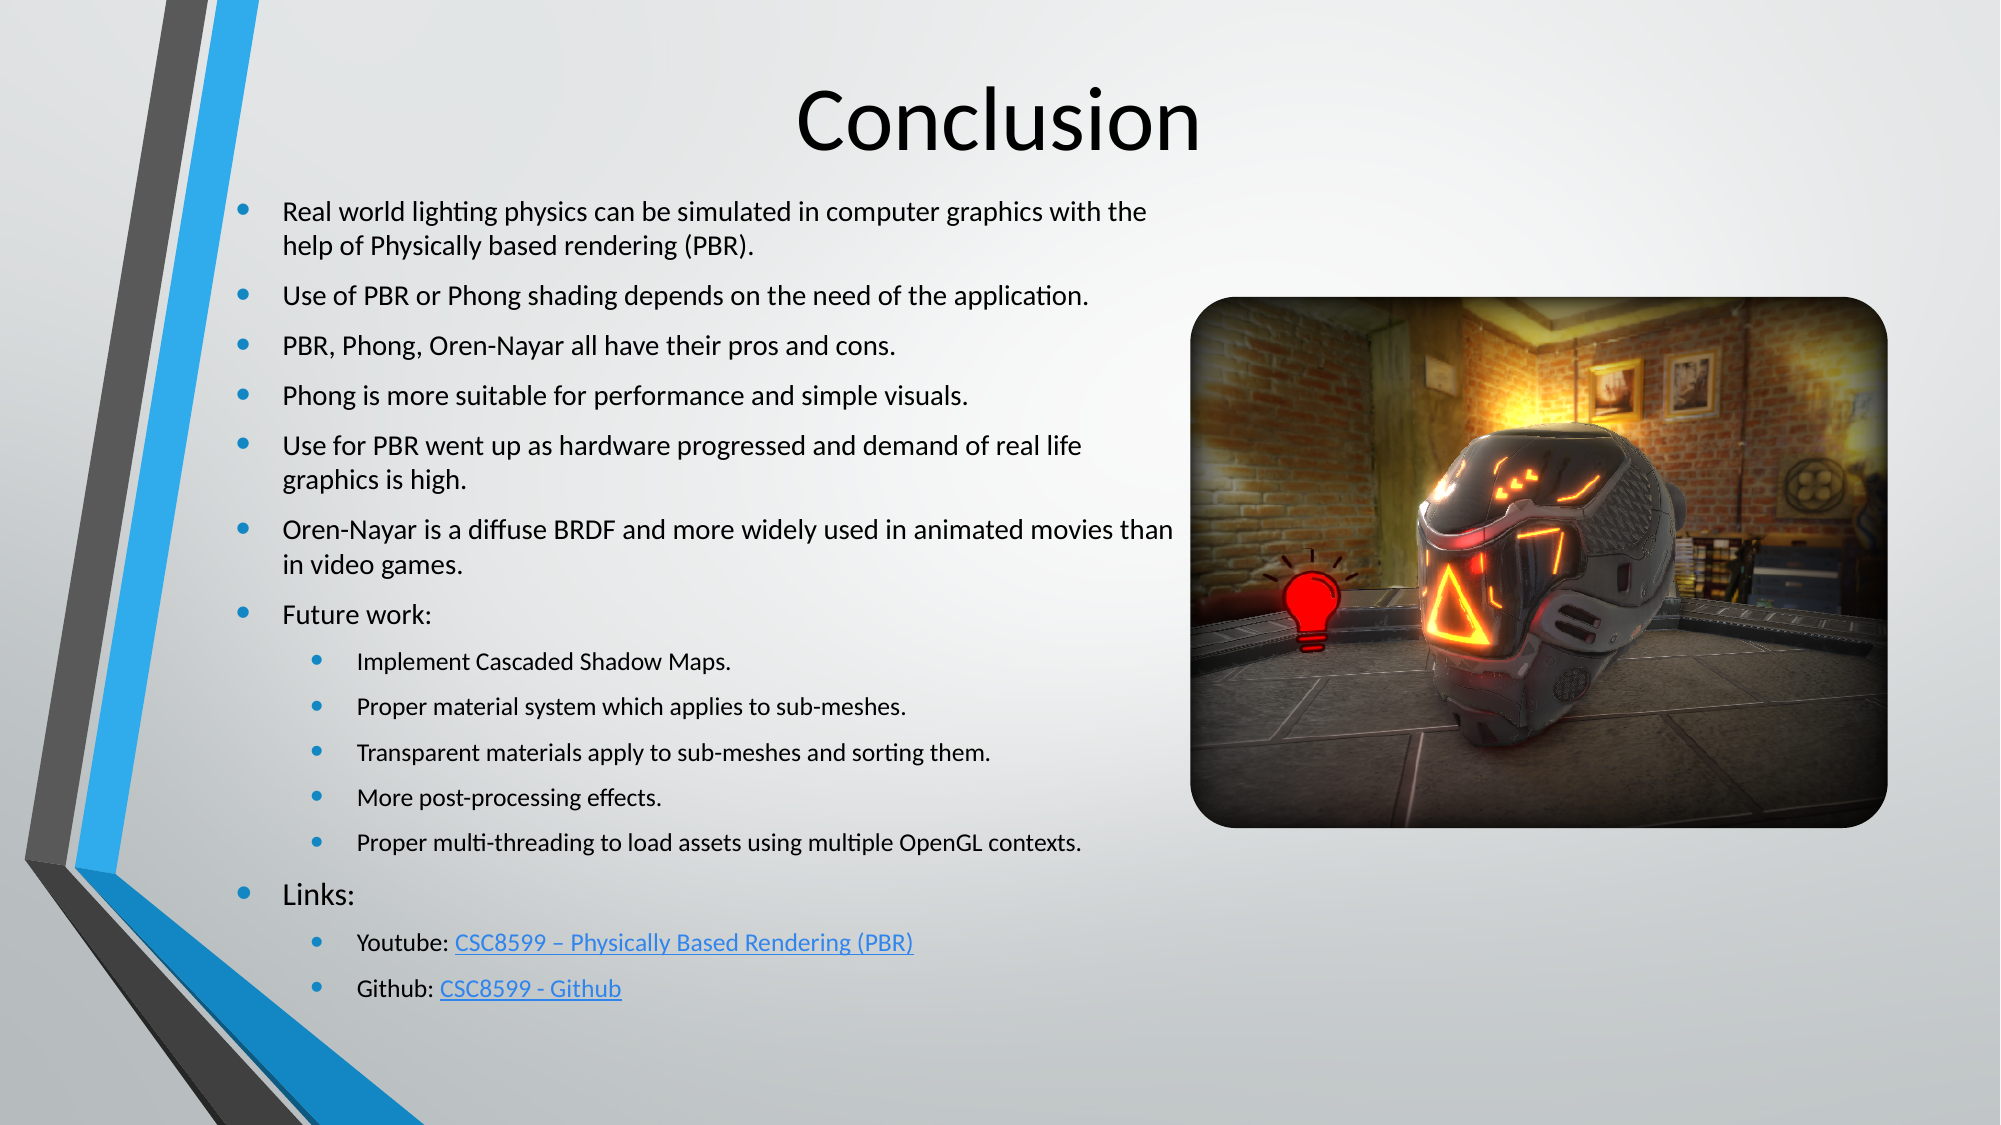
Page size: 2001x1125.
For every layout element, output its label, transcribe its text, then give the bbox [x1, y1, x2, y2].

list Real world lighting physics can be simulated in computer graphics with the help of Physically based rendering (PBR). Use of PBR or Phong shading depends on the need of the application. PBR, Phong, Oren-Nayar all have their pros and cons. Phong is more suitable for performance and simple visuals. Use for PBR went up as hardware progressed and demand of real life graphics is high. Oren-Nayar is a diffuse BRDF and more widely used in animated movies than in video games. Future work: Implement Cascaded Shadow Maps. Proper material system which applies to sub-meshes. Transparent materials apply to sub-meshes and sorting them. More post-processing effects. Proper multi-threading to load assets using multiple OpenGL contexts. Links: Youtube: CSC8599 – Physically Based Rendering (PBR) Github: CSC8599 - Github [220, 181, 1191, 1014]
text_box Conclusion [238, 59, 1761, 182]
picture [1190, 296, 1888, 829]
